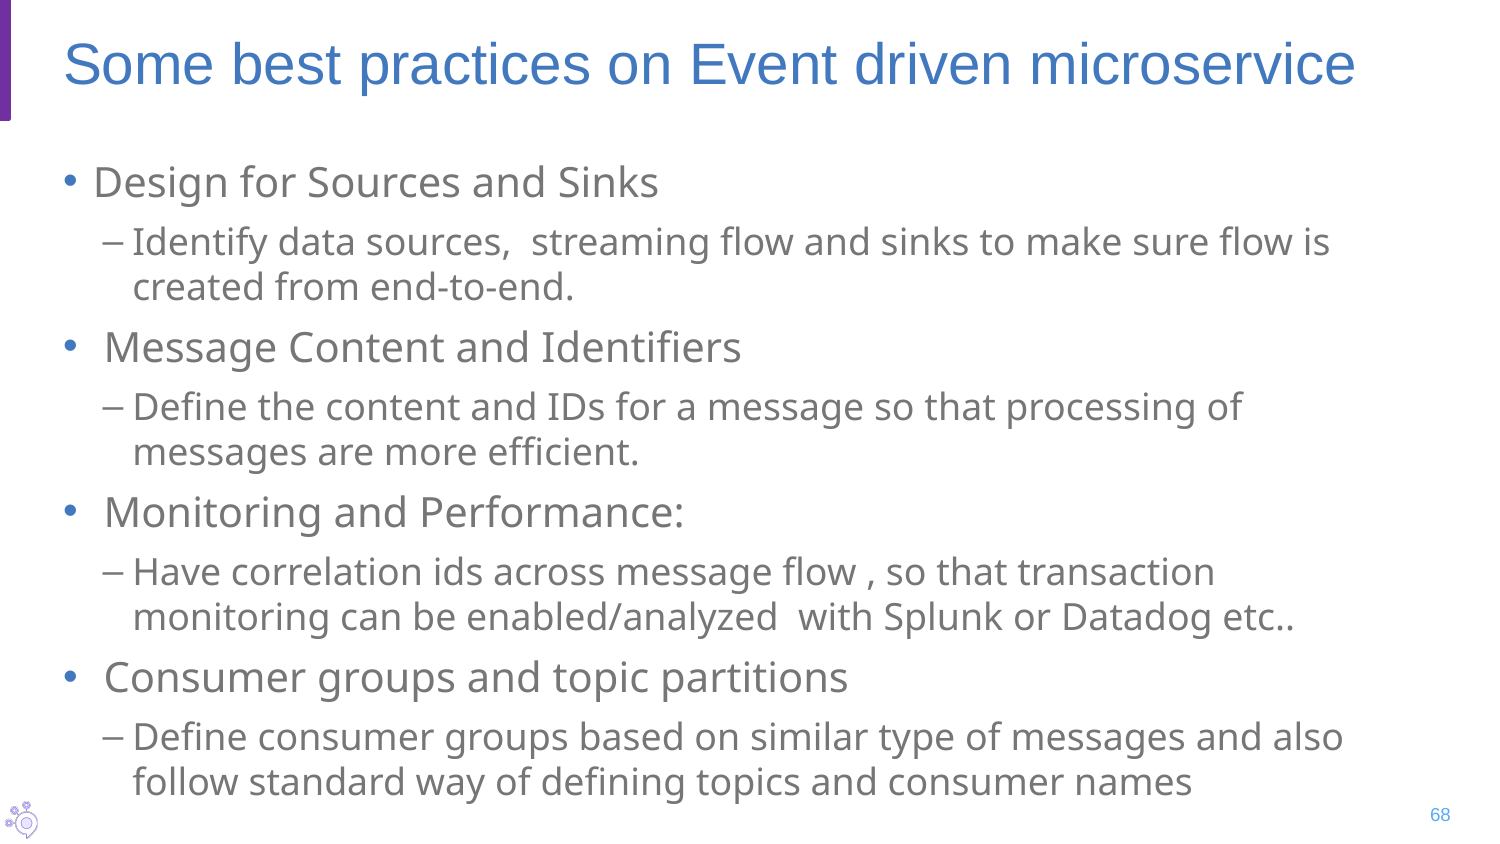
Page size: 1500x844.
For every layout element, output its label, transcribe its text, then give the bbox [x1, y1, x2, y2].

slide_number 68 [1400, 791, 1467, 837]
title Some best practices on Event driven microservice [47, 6, 1426, 116]
picture [5, 801, 38, 839]
list Design for Sources and Sinks Identify data sources, streaming flow and sinks to make sure flow is created from end-to-end. Message Content and Identifiers Define the content and IDs for a message so that processing of messages are more efficient. Monitoring and Performance: Have correlation ids across message flow , so that transaction monitoring can be enabled/analyzed with Splunk or Datadog etc.. Consumer groups and topic partitions Define consumer groups based on similar type of messages and also follow standard way of defining topics and consumer names [47, 147, 1426, 754]
